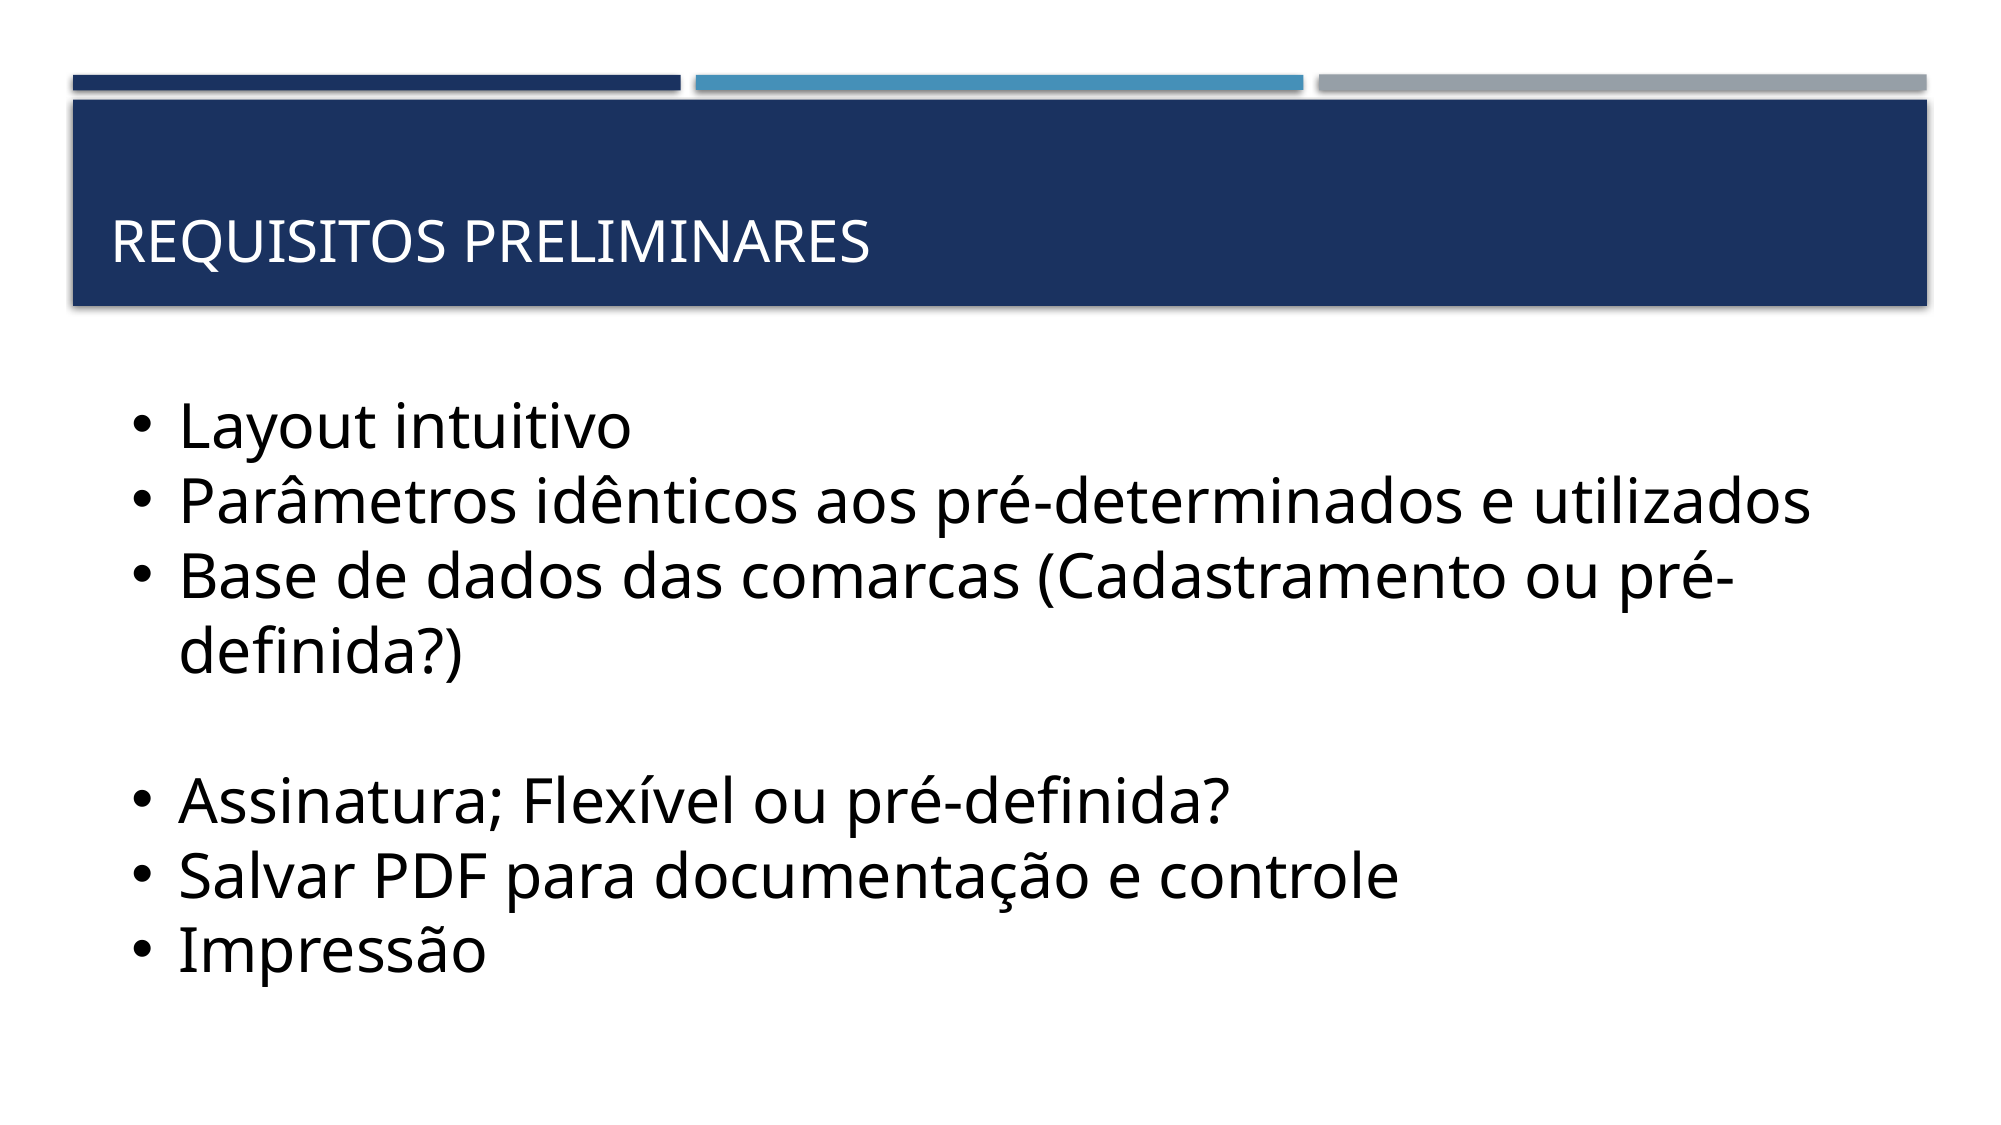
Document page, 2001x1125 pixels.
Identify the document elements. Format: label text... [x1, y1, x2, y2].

text_box Layout intuitivo Parâmetros idênticos aos pré-determinados e utilizados Base de dados das comarcas (Cadastramento ou pré-definida?) Assinatura; Flexível ou pré-definida? Salvar PDF para documentação e controle Impressão [116, 378, 1931, 1068]
title Requisitos preliminares [95, 119, 1905, 282]
